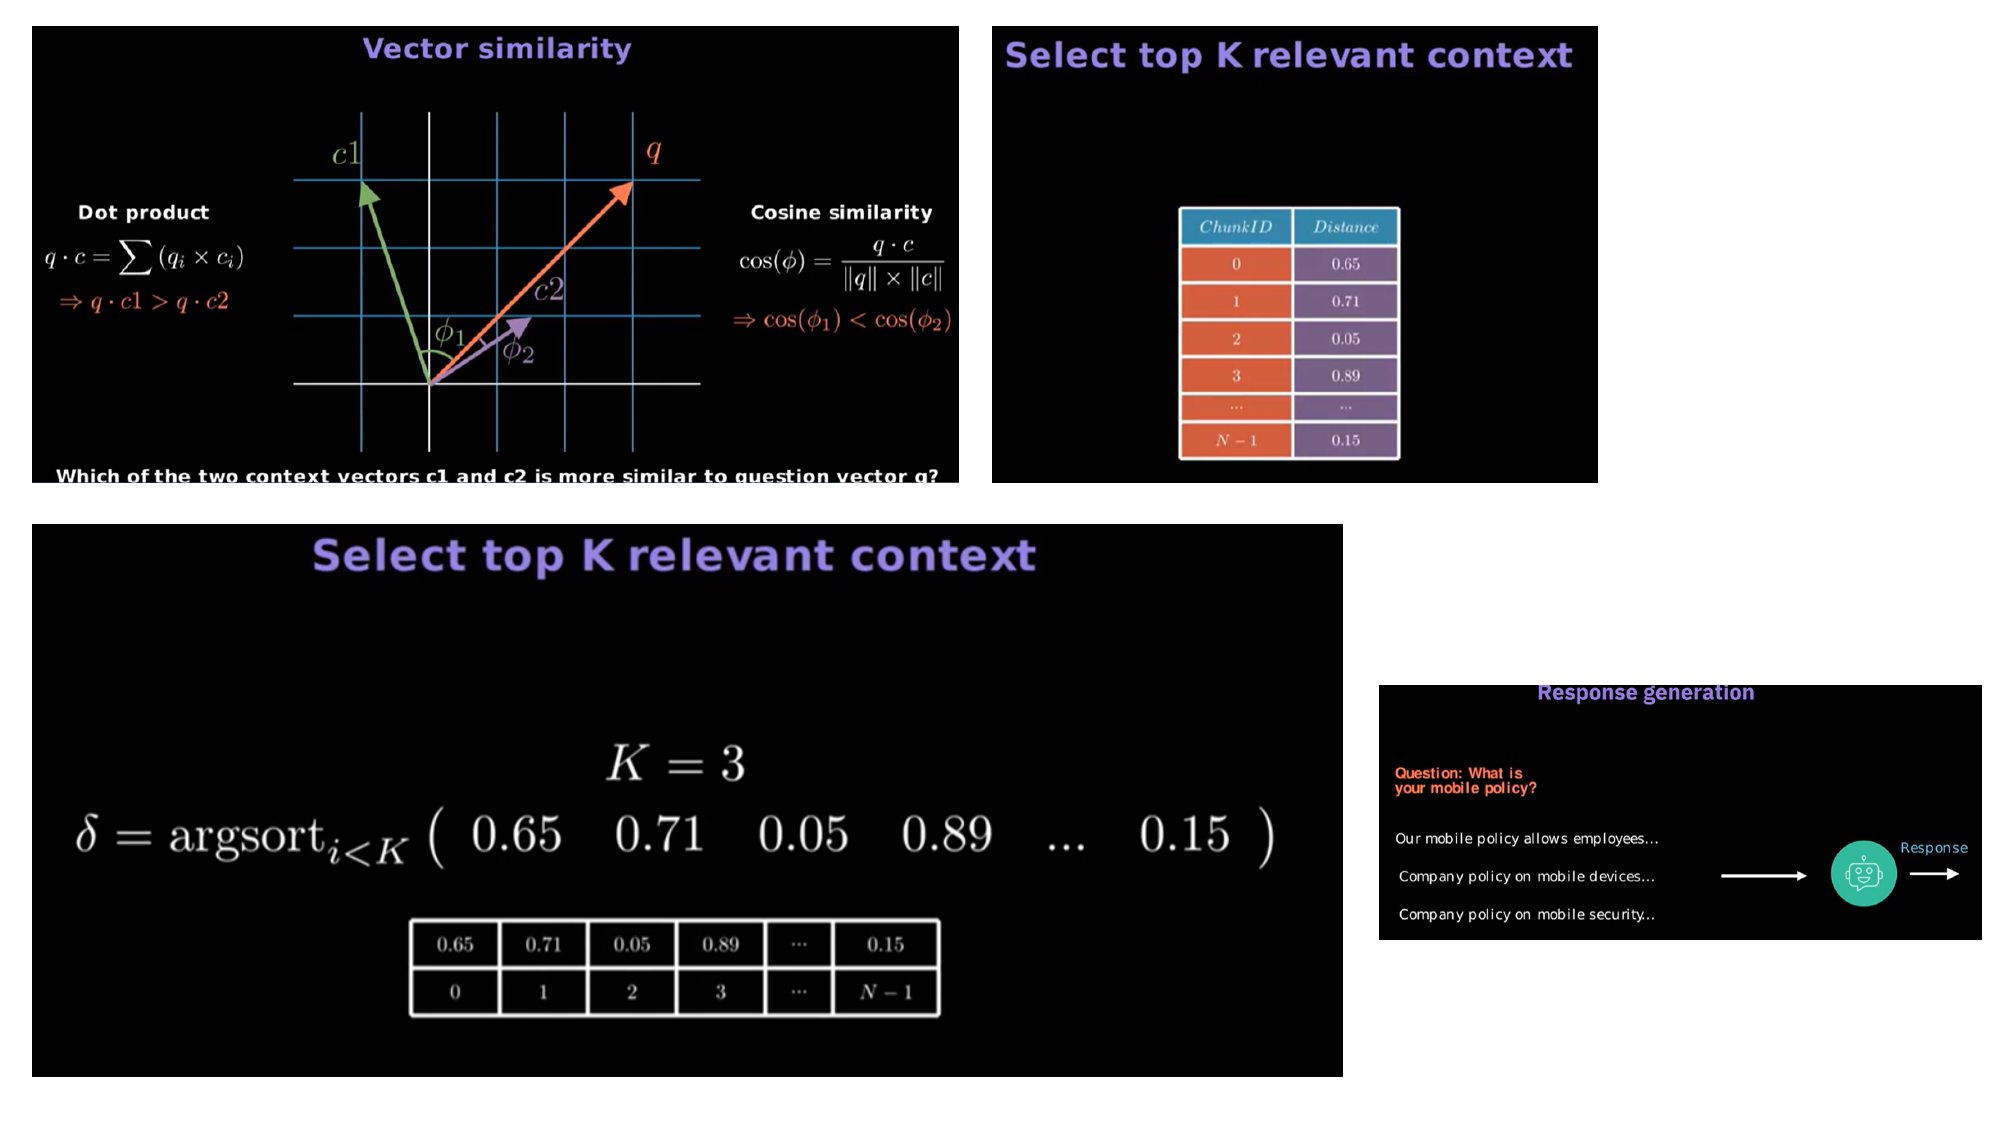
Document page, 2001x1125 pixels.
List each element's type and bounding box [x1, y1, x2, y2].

picture [1379, 685, 1982, 940]
picture [32, 26, 959, 483]
picture [32, 524, 1343, 1077]
picture [992, 26, 1598, 483]
